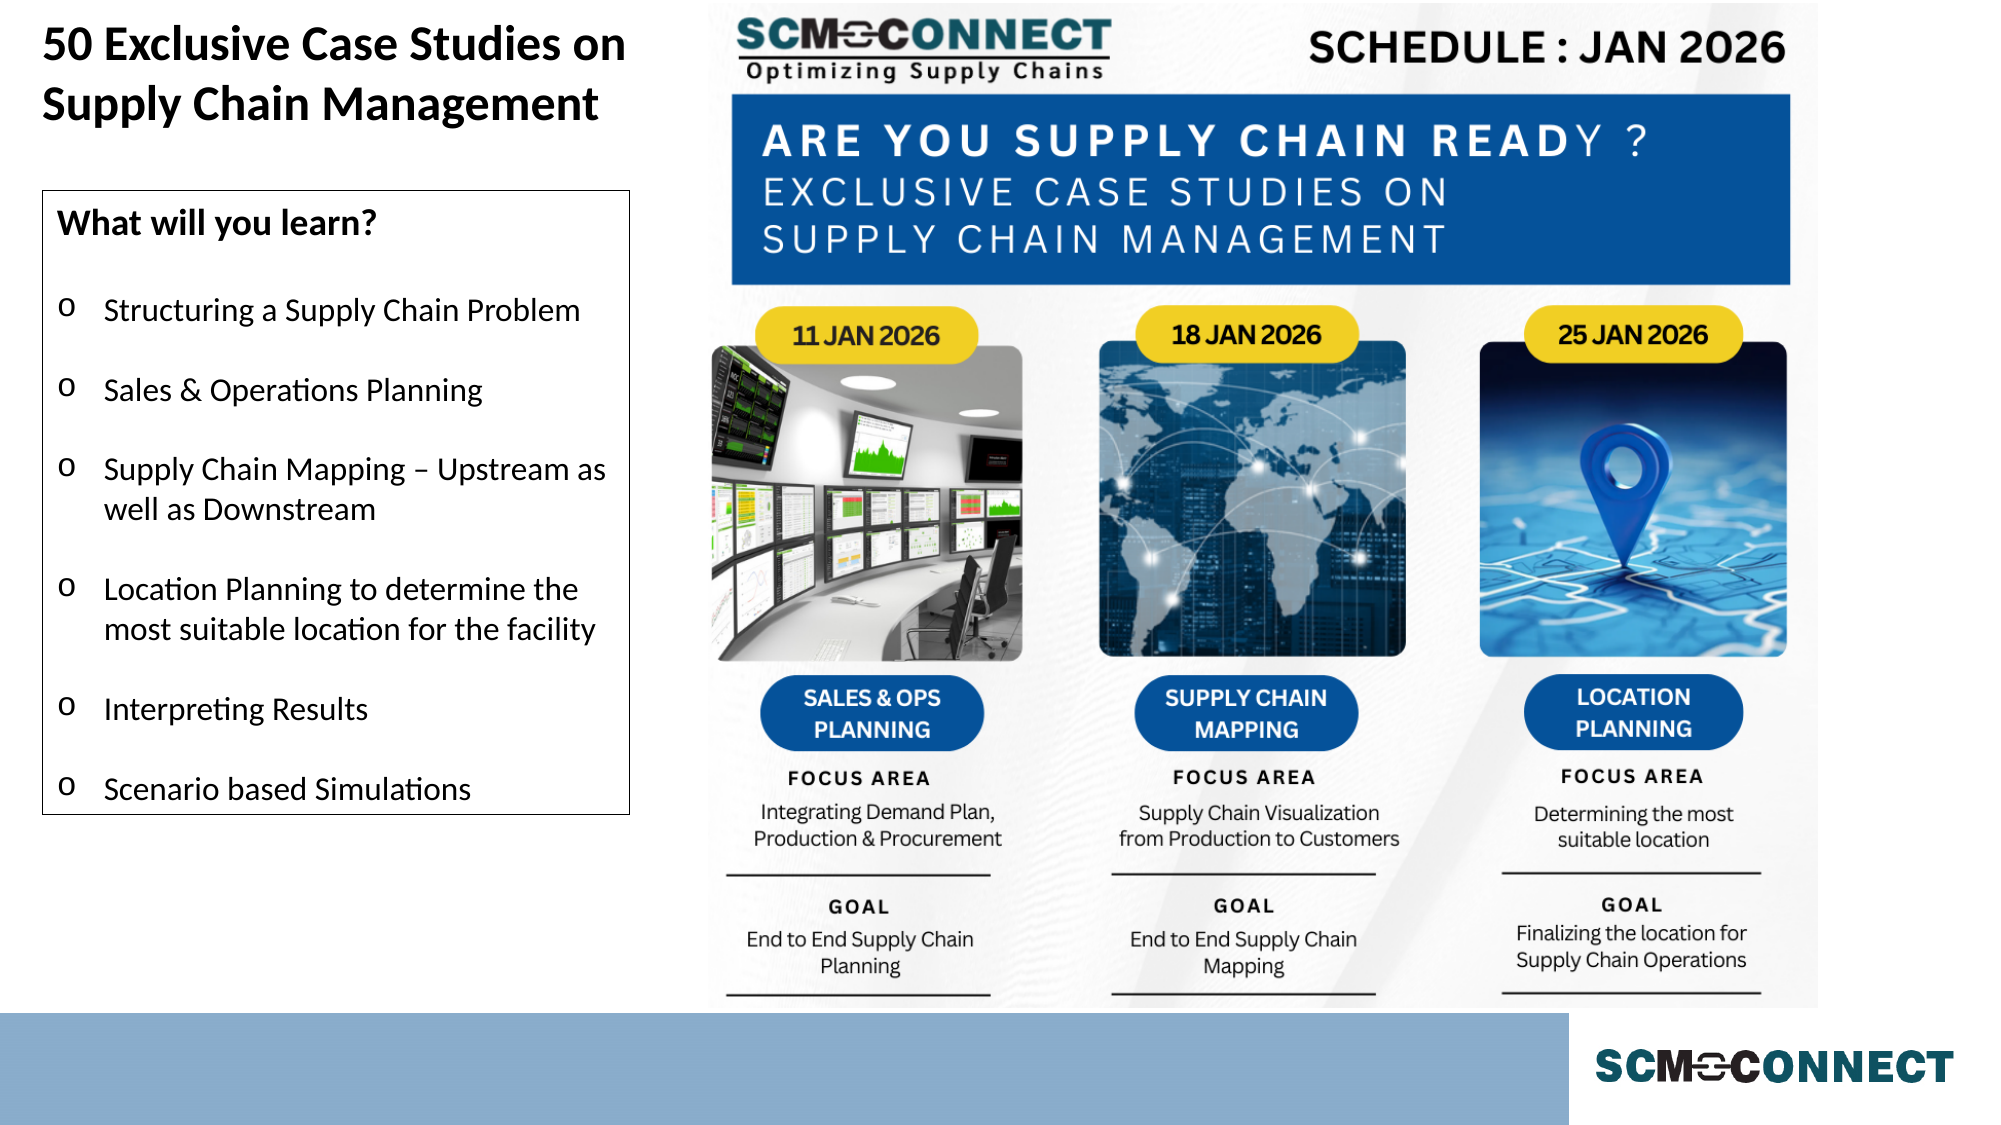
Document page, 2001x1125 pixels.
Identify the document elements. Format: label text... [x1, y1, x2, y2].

picture [708, 3, 1818, 1008]
text_box 50 Exclusive Case Studies on Supply Chain Management [27, 3, 645, 138]
picture [1587, 1031, 1962, 1108]
text_box What will you learn? Structuring a Supply Chain Problem Sales & Operations Planning Supply Chain Mapping – Upstream as well as Downstream Location Planning to determine the most suitable location for the facility Interpreting Results Scenario based Simulations [42, 190, 630, 815]
